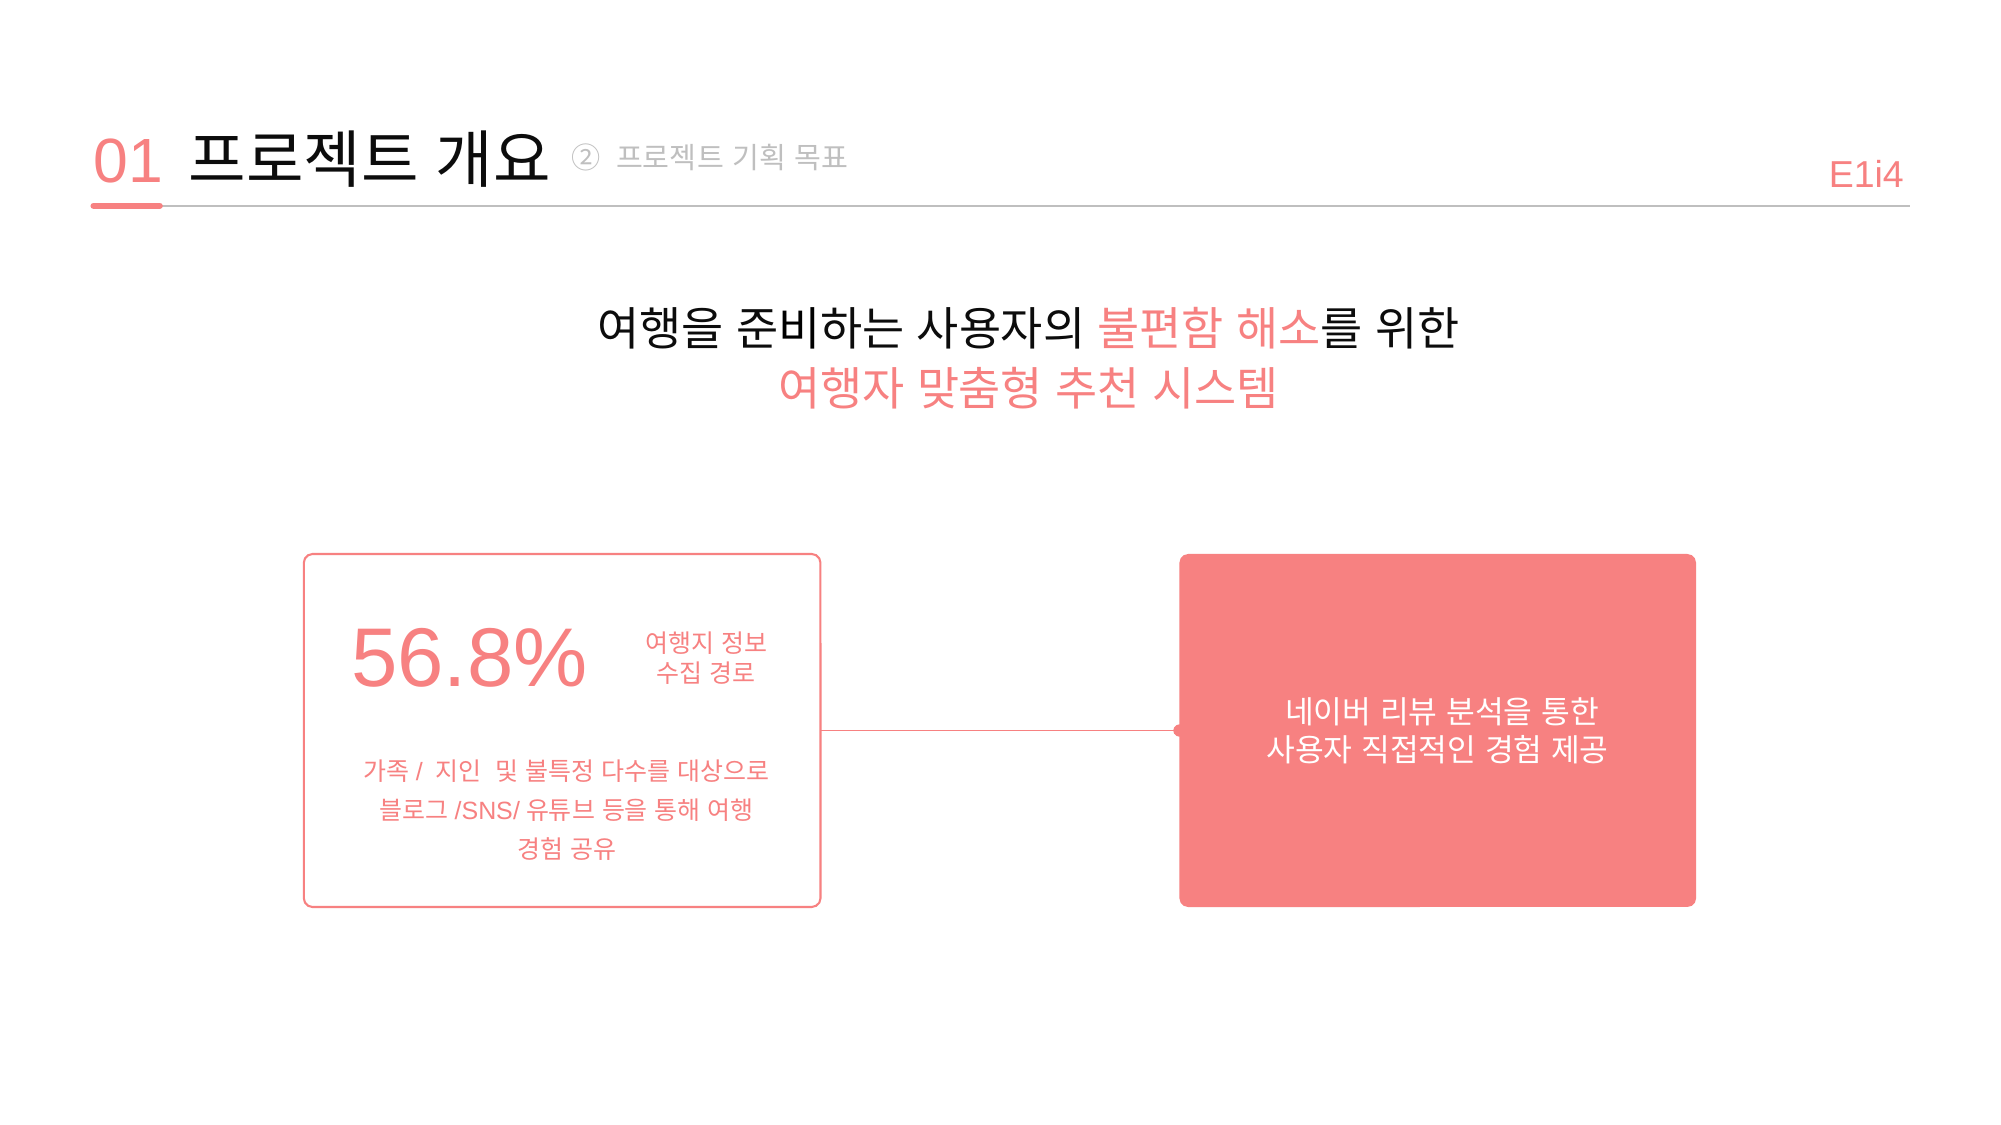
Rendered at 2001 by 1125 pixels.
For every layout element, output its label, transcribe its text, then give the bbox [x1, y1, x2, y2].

text_box [1179, 553, 1697, 908]
text_box 01 [93, 119, 176, 195]
text_box 프로젝트 개요 [188, 119, 629, 195]
text_box 여행지 정보 수집 경로 [629, 620, 807, 696]
text_box E1i4 [1736, 150, 1904, 196]
text_box 여행을 준비하는 사용자의 불편함 해소를 위한 여행자 맞춤형 추천 시스템 [524, 286, 1545, 472]
text_box ② 프로젝트 기획 목표 [571, 139, 1030, 175]
text_box 네이버 리뷰 분석을 통한 사용자 직접적인 경험 제공 [1230, 685, 1654, 775]
text_box 56.8% [336, 595, 629, 711]
text_box [303, 553, 821, 908]
text_box 가족/ 지인 및 불특정 다수를 대상으로 블로그/SNS/유튜브 등을 통해 여행 경험 공유 [341, 739, 793, 871]
